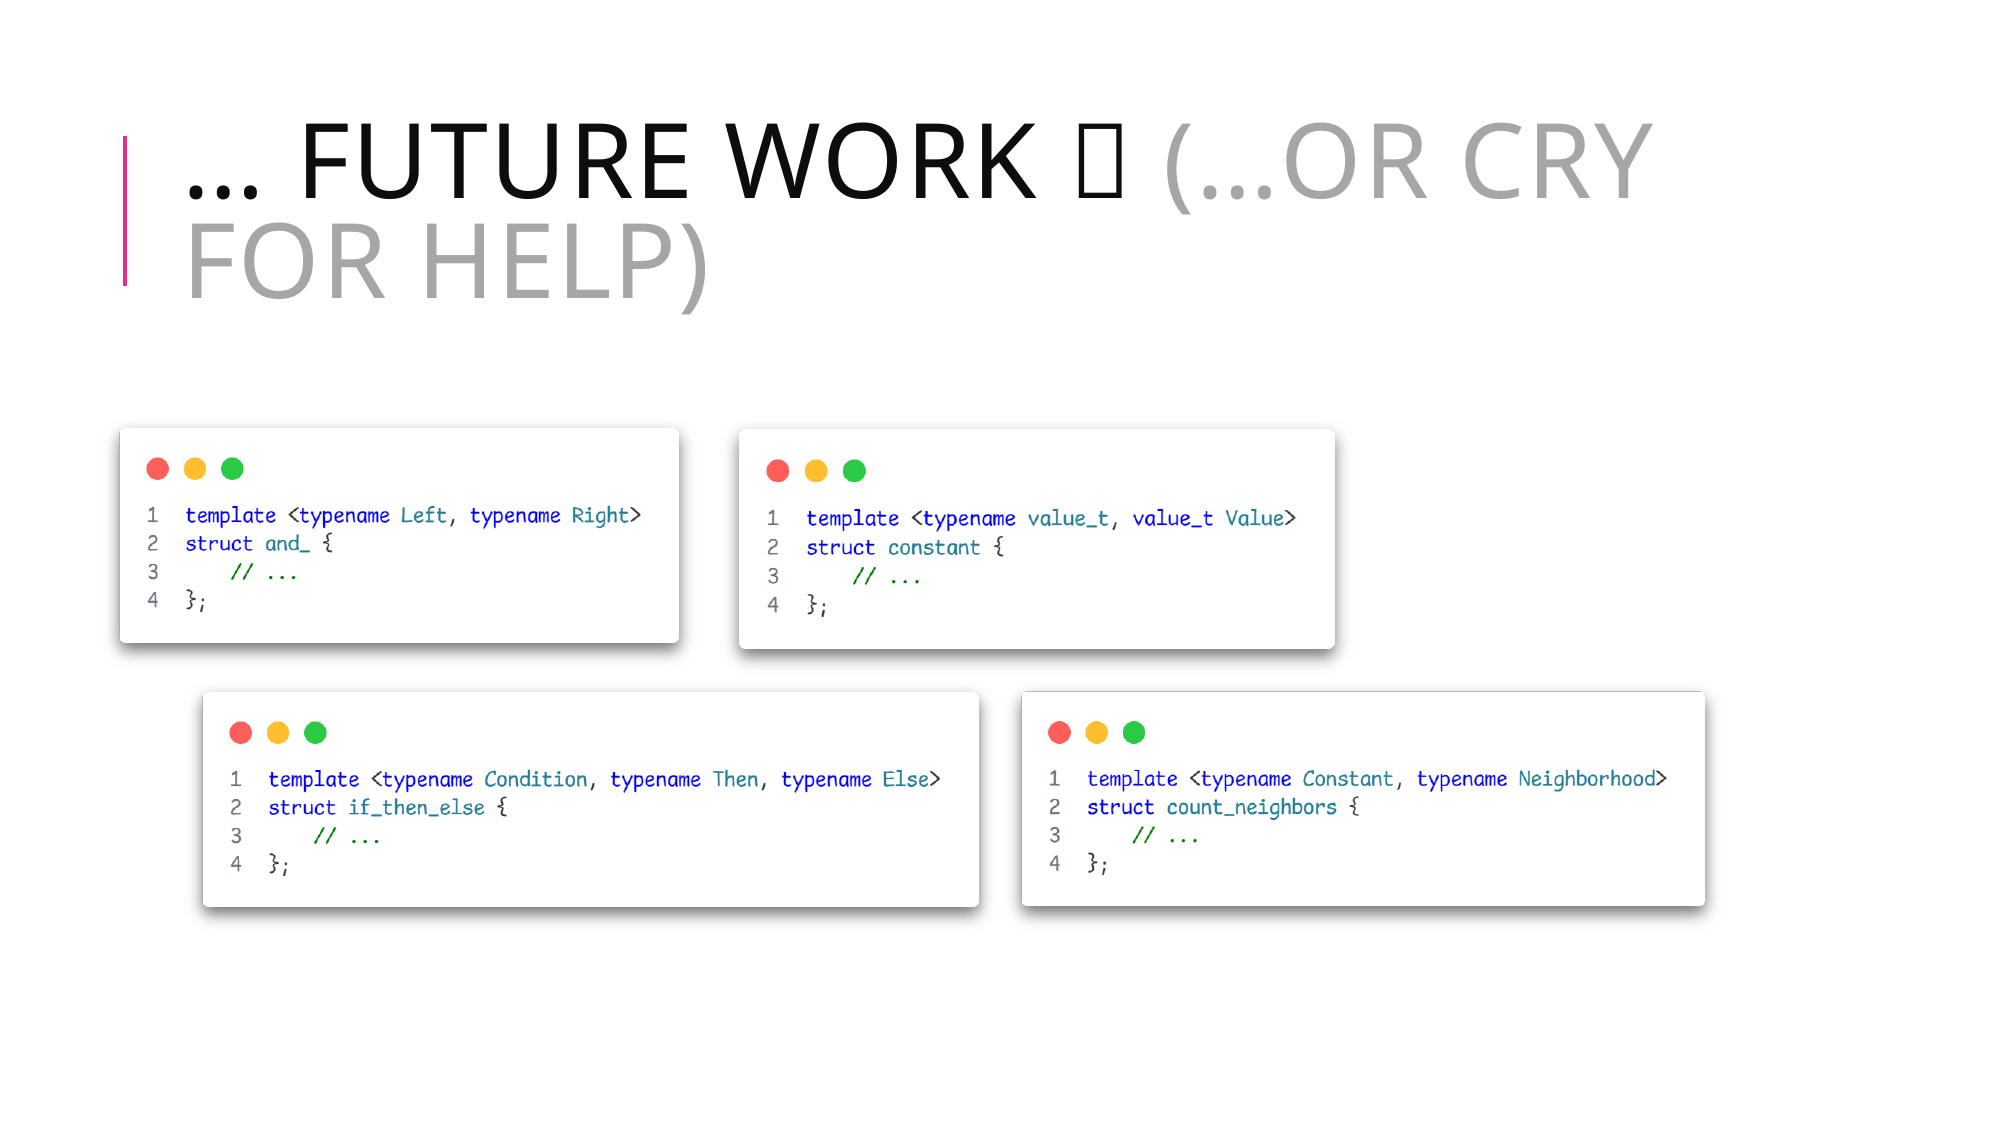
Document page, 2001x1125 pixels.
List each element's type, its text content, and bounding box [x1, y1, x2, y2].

title … Future work 🤔 (…or cry for help) [168, 96, 1763, 342]
picture [60, 368, 1763, 965]
